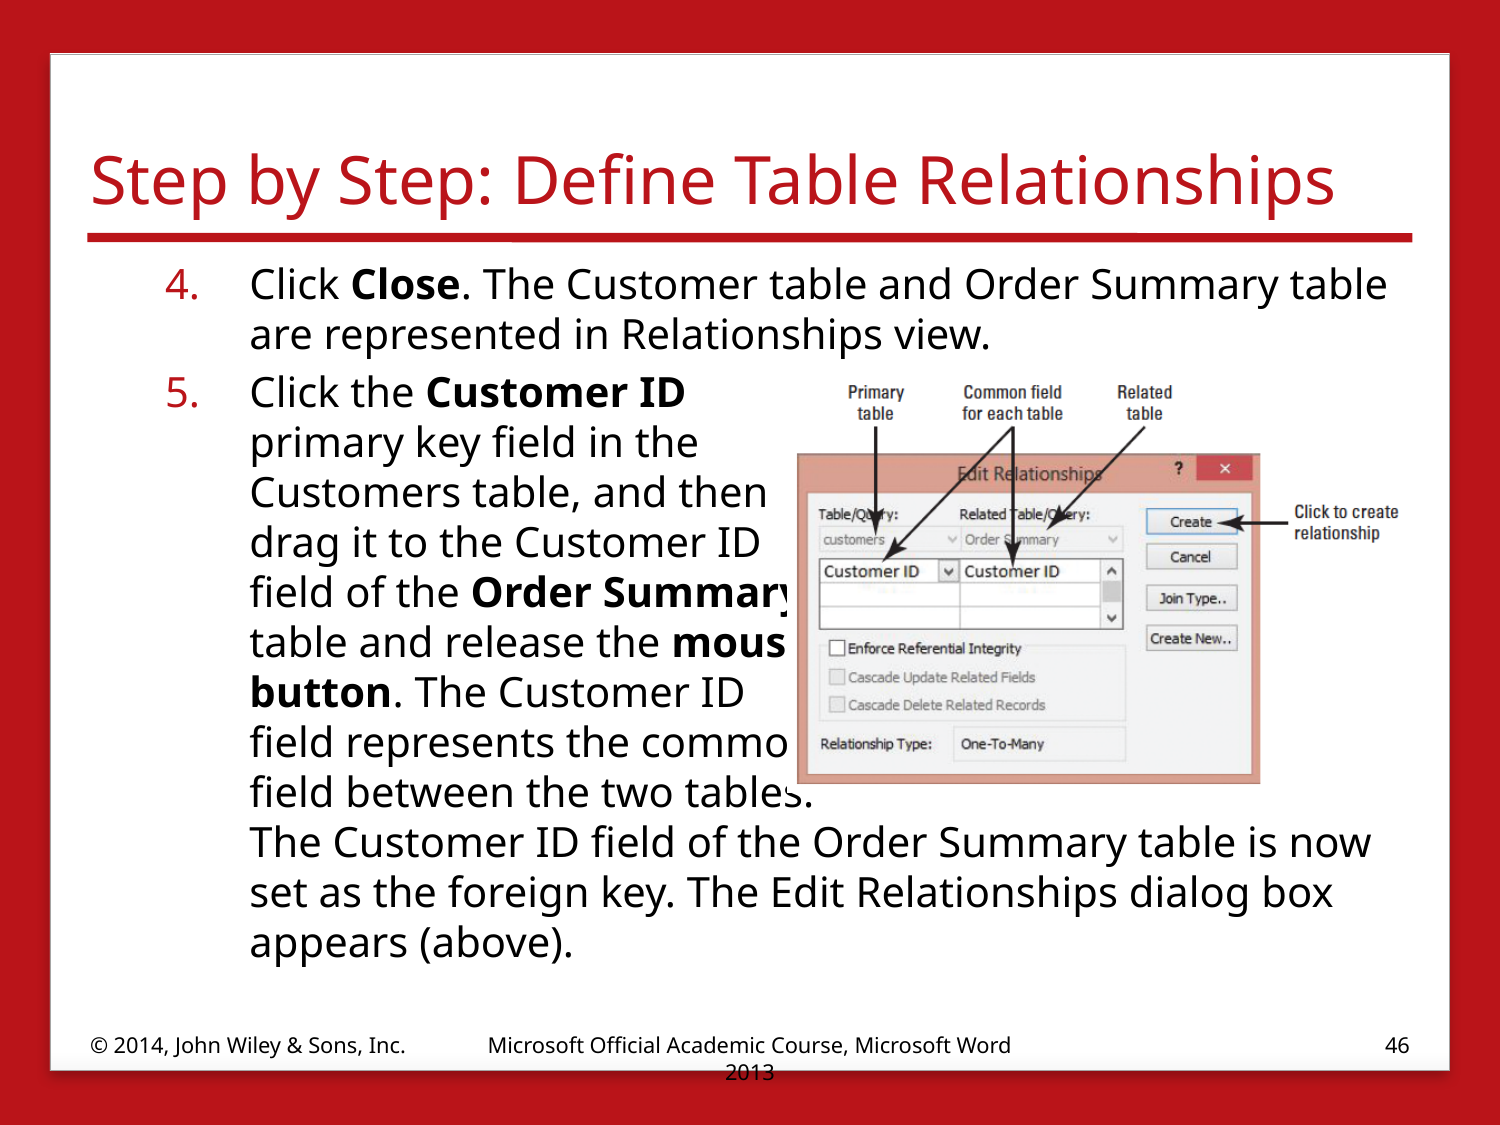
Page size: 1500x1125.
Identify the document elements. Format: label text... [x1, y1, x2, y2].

slide_number © 2014, John Wiley & Sons, Inc. [74, 1024, 426, 1103]
footer Microsoft Official Academic Course, Microsoft Word 2013 [449, 1024, 1051, 1103]
title Step by Step: Define Table Relationships [74, 74, 1426, 226]
picture [787, 374, 1410, 794]
list Click Close. The Customer table and Order Summary table are represented in Relationships view. Click the Customer ID primary key field in the Customers table, and then drag it to the Customer ID field of the Order Summary table and release the mouse button. The Customer ID field represents the common field between the two tables. The Customer ID field of the Order Summary table is now set as the foreign key. The Edit Relationships dialog box appears (above). [75, 249, 1425, 1063]
slide_number 46 [1074, 1024, 1426, 1103]
